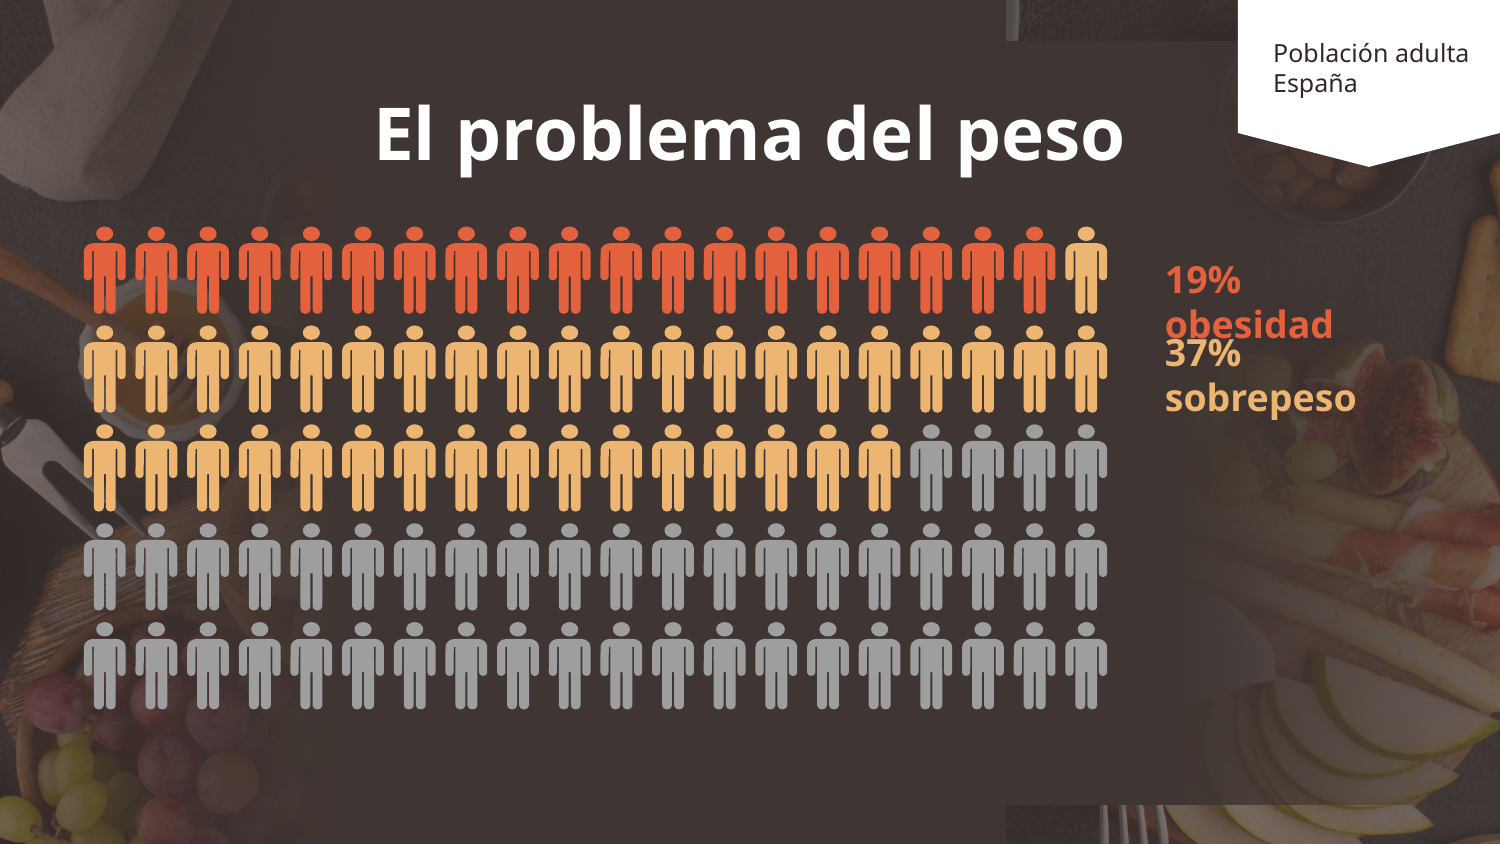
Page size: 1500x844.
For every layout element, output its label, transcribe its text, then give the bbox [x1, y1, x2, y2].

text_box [290, 226, 333, 315]
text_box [961, 621, 1005, 710]
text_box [651, 325, 695, 414]
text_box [600, 523, 643, 611]
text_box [651, 523, 695, 611]
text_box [445, 226, 488, 315]
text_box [1013, 424, 1056, 513]
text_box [703, 621, 746, 710]
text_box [135, 424, 178, 513]
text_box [496, 621, 540, 710]
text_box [238, 325, 281, 414]
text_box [548, 325, 591, 414]
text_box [961, 523, 1005, 611]
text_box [910, 523, 953, 611]
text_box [1013, 523, 1056, 611]
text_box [703, 523, 746, 611]
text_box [961, 325, 1005, 414]
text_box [806, 424, 850, 513]
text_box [186, 424, 230, 513]
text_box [496, 523, 540, 611]
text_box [600, 621, 643, 710]
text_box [341, 424, 385, 513]
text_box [1013, 325, 1056, 414]
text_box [186, 523, 230, 611]
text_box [1065, 621, 1108, 710]
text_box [445, 424, 488, 513]
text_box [393, 226, 436, 315]
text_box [806, 226, 850, 315]
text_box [858, 424, 901, 513]
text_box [703, 226, 746, 315]
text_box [1013, 621, 1056, 710]
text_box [910, 621, 953, 710]
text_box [961, 424, 1005, 513]
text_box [290, 424, 333, 513]
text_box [393, 325, 436, 414]
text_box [445, 621, 488, 710]
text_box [445, 523, 488, 611]
text_box [1237, 0, 1500, 167]
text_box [83, 523, 126, 611]
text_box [858, 523, 901, 611]
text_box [548, 226, 591, 315]
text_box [651, 424, 695, 513]
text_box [1065, 523, 1108, 611]
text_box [806, 621, 850, 710]
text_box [83, 621, 126, 710]
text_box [651, 226, 695, 315]
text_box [755, 424, 798, 513]
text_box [341, 523, 385, 611]
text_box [910, 226, 953, 315]
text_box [755, 325, 798, 414]
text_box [186, 226, 230, 315]
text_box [341, 325, 385, 414]
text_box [445, 325, 488, 414]
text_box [496, 325, 540, 414]
title El problema del peso [118, 72, 1365, 167]
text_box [1065, 226, 1108, 315]
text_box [238, 621, 281, 710]
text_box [135, 325, 178, 414]
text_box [858, 621, 901, 710]
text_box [238, 226, 281, 315]
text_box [548, 424, 591, 513]
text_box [135, 226, 178, 315]
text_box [1065, 325, 1108, 414]
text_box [755, 523, 798, 611]
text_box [910, 325, 953, 414]
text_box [600, 424, 643, 513]
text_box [806, 523, 850, 611]
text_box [83, 424, 126, 513]
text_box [186, 325, 230, 414]
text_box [651, 621, 695, 710]
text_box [1013, 226, 1056, 315]
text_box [600, 325, 643, 414]
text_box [1065, 424, 1108, 513]
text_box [135, 621, 178, 710]
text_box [548, 621, 591, 710]
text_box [83, 325, 126, 414]
text_box [0, 0, 1500, 844]
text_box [186, 621, 230, 710]
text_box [290, 621, 333, 710]
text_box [496, 424, 540, 513]
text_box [910, 424, 953, 513]
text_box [341, 226, 385, 315]
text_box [135, 523, 178, 611]
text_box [858, 226, 901, 315]
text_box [703, 424, 746, 513]
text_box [806, 325, 850, 414]
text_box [290, 325, 333, 414]
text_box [961, 226, 1005, 315]
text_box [755, 226, 798, 315]
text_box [83, 226, 126, 315]
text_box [600, 226, 643, 315]
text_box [858, 325, 901, 414]
text_box Población adulta España [1258, 22, 1500, 113]
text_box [393, 424, 436, 513]
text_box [496, 226, 540, 315]
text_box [238, 424, 281, 513]
text_box 37% sobrepeso [1149, 313, 1451, 373]
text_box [238, 523, 281, 611]
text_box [548, 523, 591, 611]
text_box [290, 523, 333, 611]
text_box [393, 523, 436, 611]
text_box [703, 325, 746, 414]
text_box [341, 621, 385, 710]
text_box 19% obesidad [1149, 241, 1427, 300]
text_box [393, 621, 436, 710]
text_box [755, 621, 798, 710]
